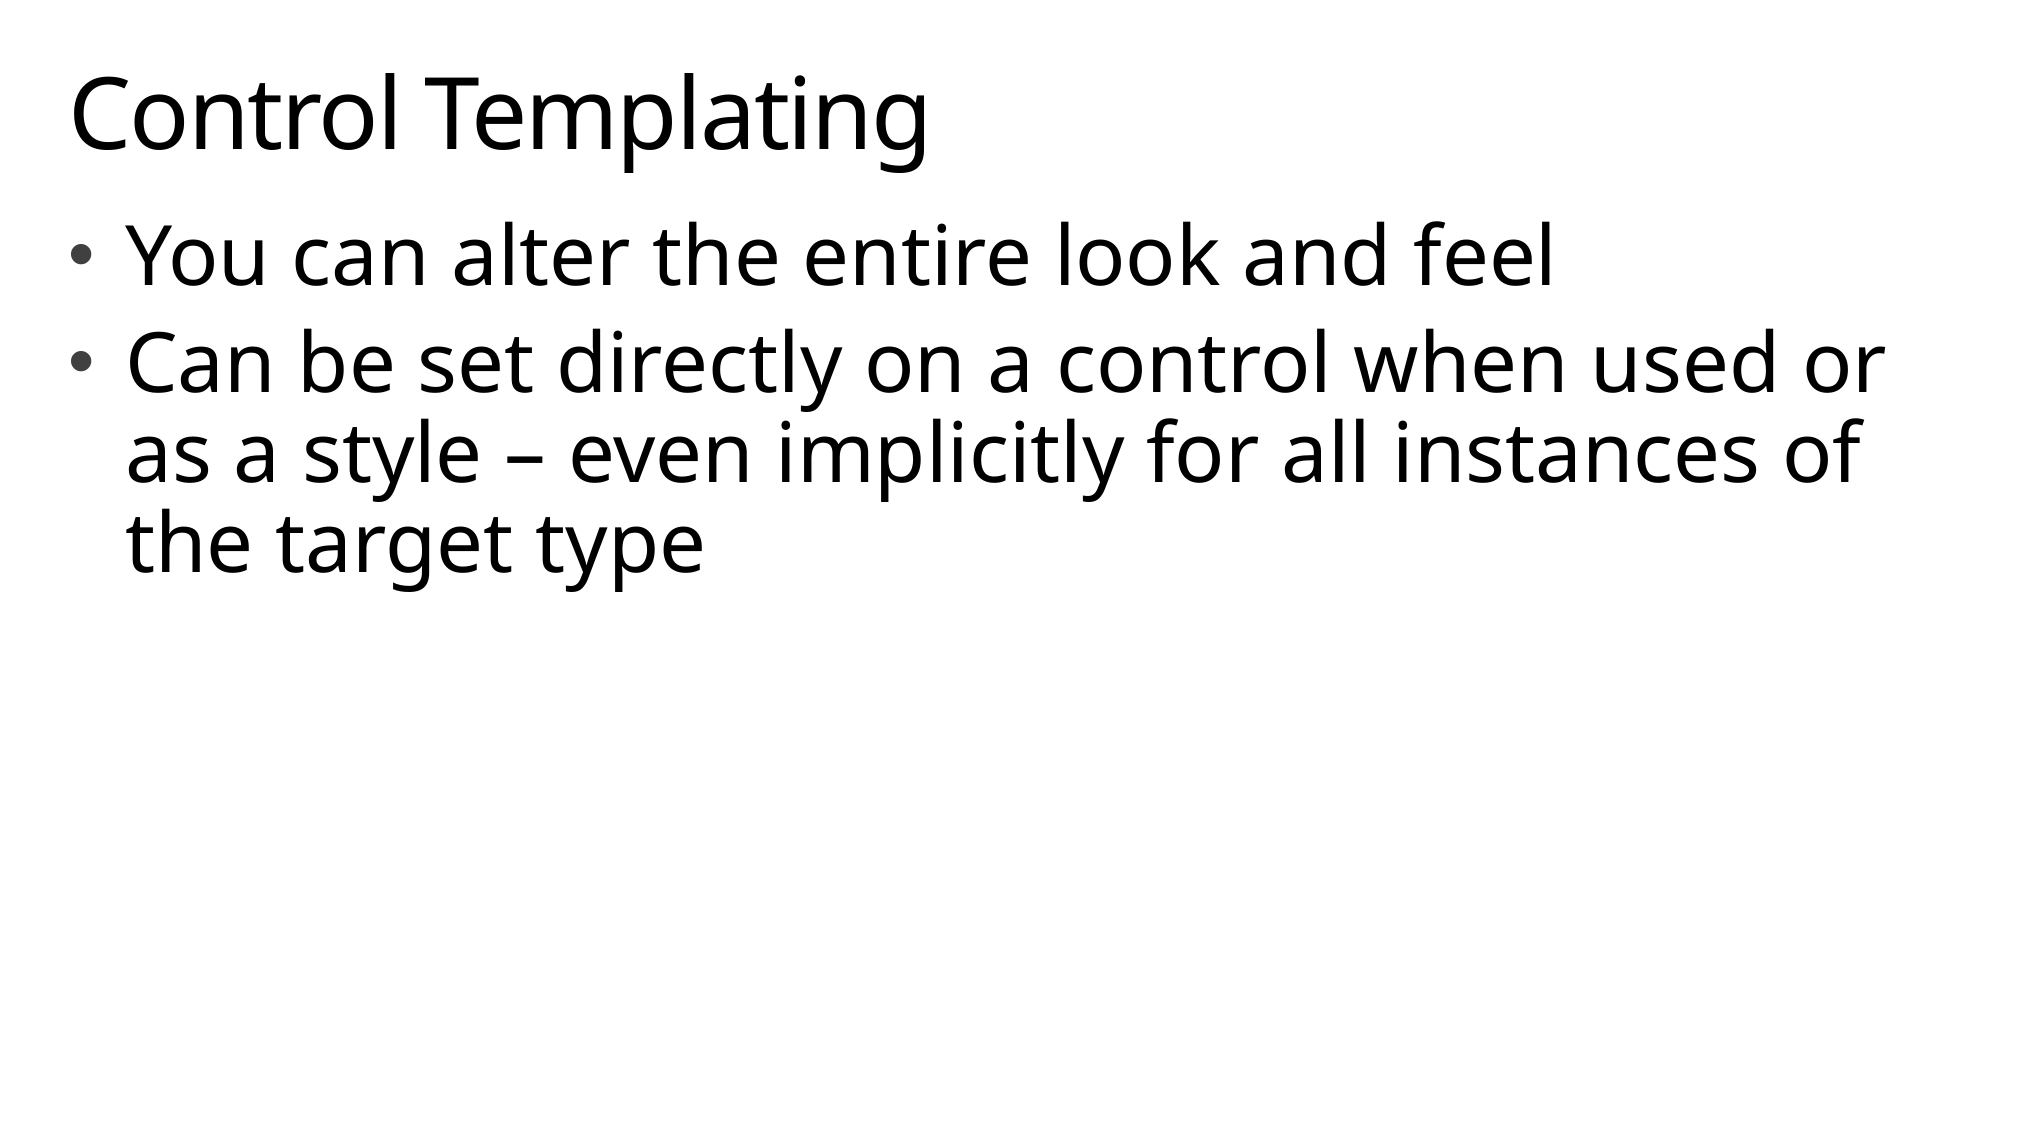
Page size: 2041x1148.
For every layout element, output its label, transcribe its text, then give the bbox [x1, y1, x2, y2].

list You can alter the entire look and feel Can be set directly on a control when used or as a style – even implicitly for all instances of the target type [45, 199, 1996, 613]
title Control Templating [45, 48, 1996, 199]
